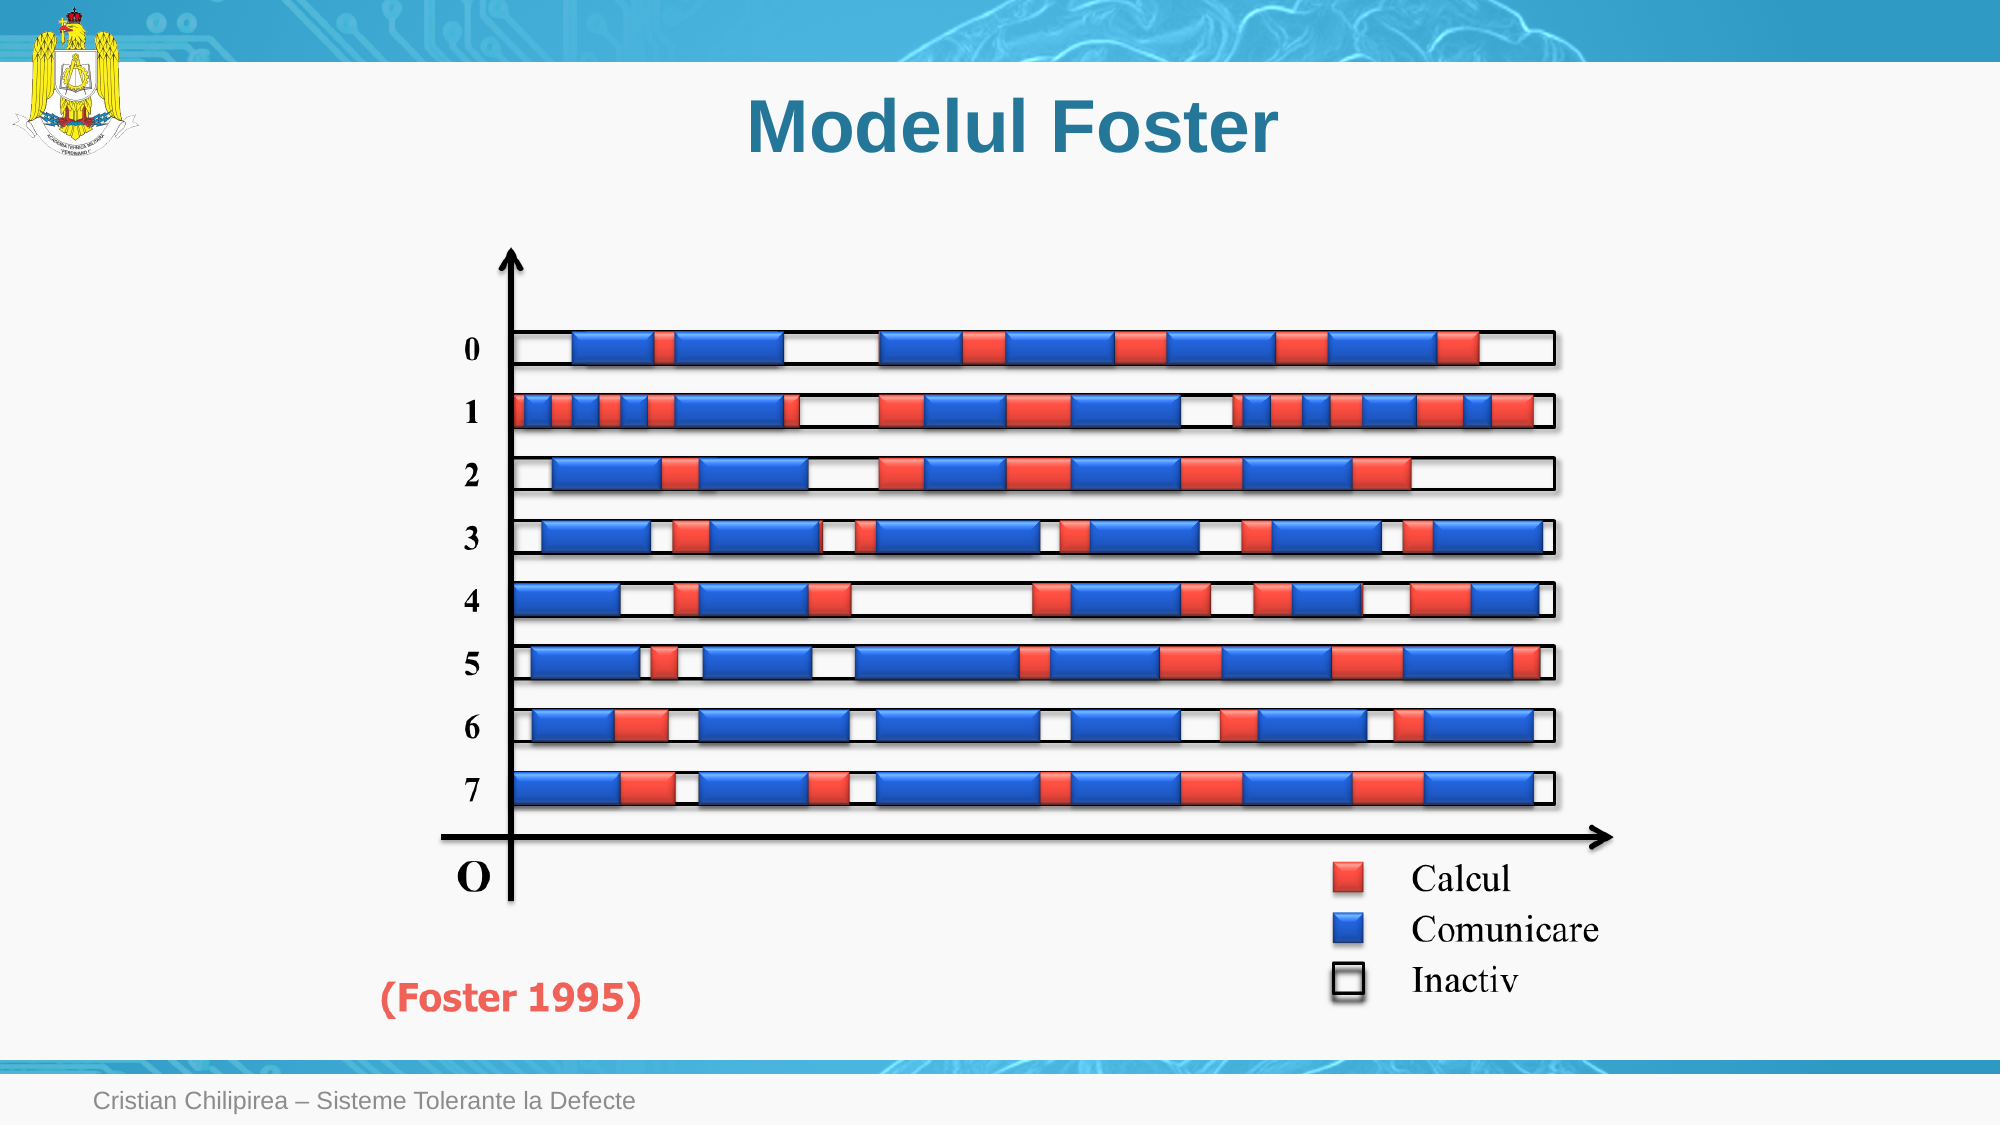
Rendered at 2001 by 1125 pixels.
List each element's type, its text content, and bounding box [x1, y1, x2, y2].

picture [0, 1060, 2000, 1074]
picture [0, 0, 2000, 156]
footer Cristian Chilipirea – Sisteme Tolerante la Defecte [77, 1073, 1338, 1125]
title Modelul Foster [150, 76, 1876, 180]
picture [356, 219, 1644, 1042]
